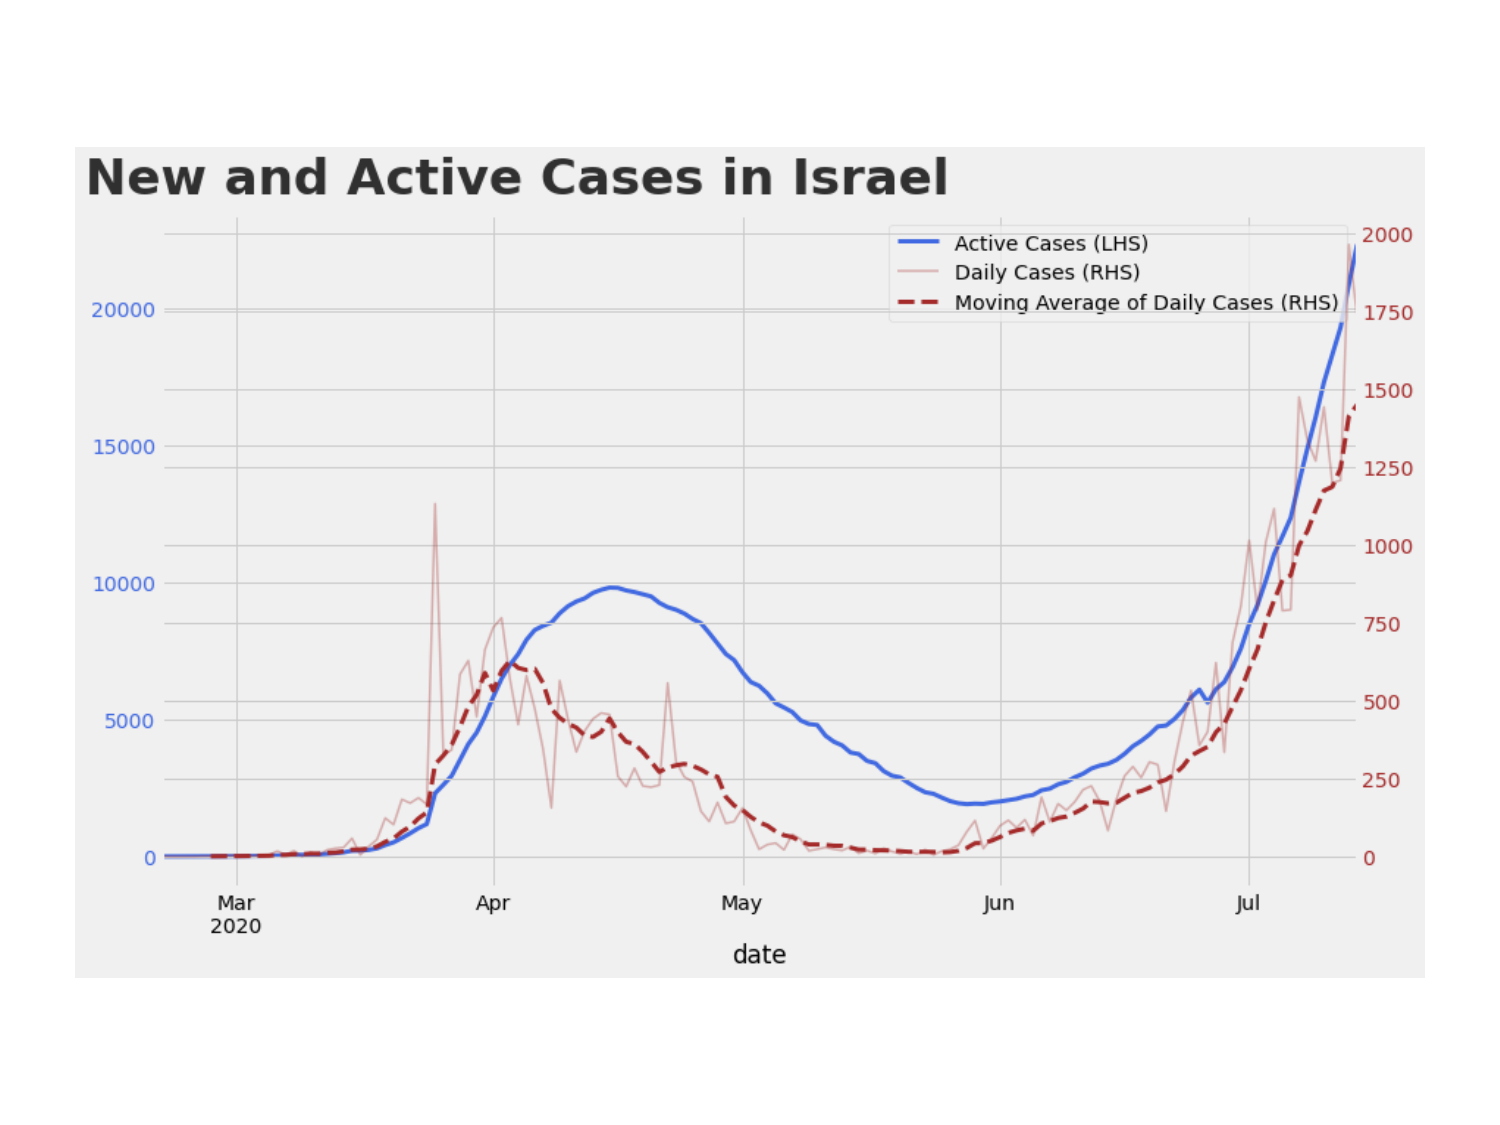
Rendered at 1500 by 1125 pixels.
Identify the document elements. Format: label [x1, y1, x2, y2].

picture [74, 146, 1426, 979]
